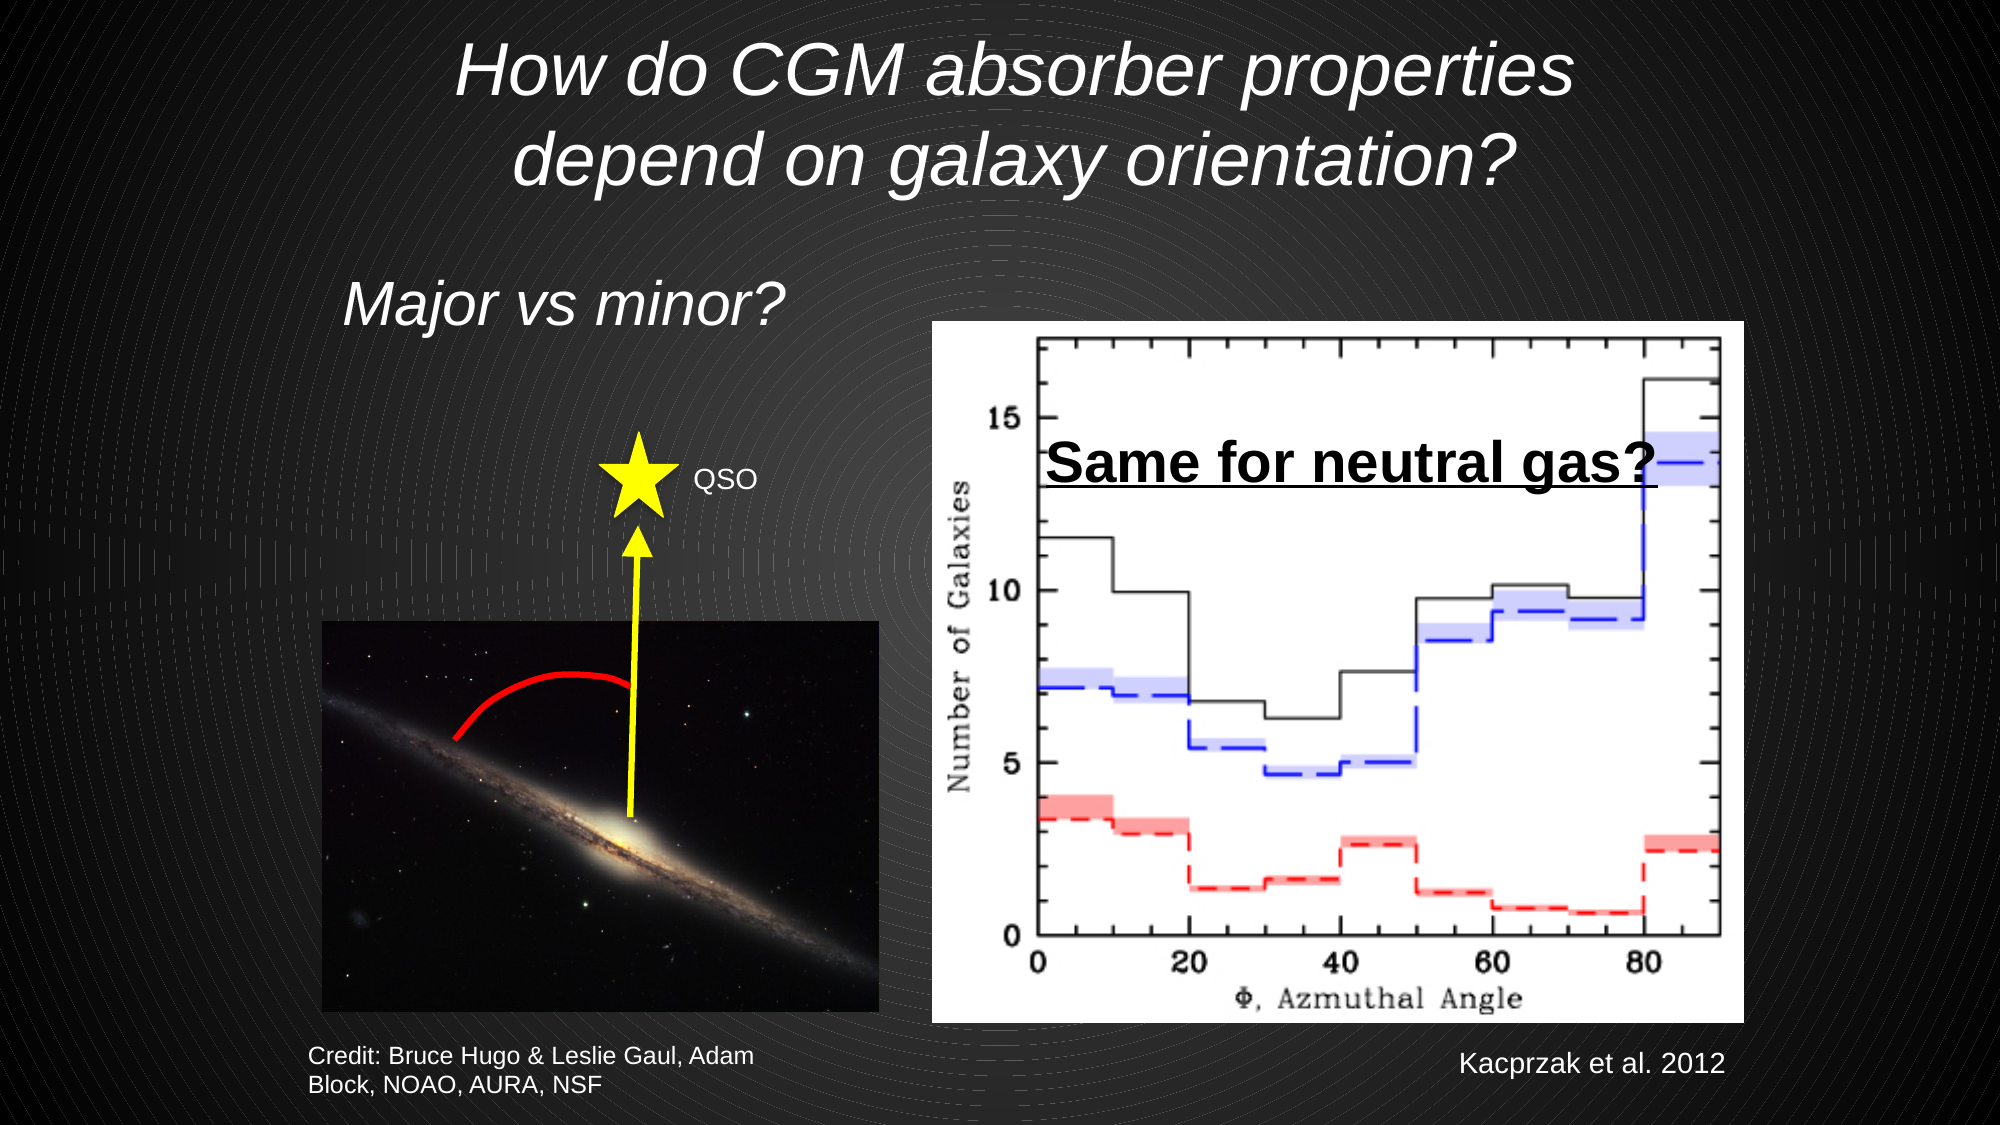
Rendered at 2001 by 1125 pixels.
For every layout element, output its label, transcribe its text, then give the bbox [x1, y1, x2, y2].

subtitle Major vs minor? [285, 247, 838, 392]
text_box QSO [678, 452, 774, 503]
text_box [629, 525, 639, 818]
text_box Credit: Bruce Hugo & Leslie Gaul, Adam Block, NOAO, AURA, NSF [292, 1024, 838, 1112]
subtitle How do CGM absorber properties depend on galaxy orientation? [353, 5, 1679, 213]
text_box [598, 431, 678, 518]
picture [932, 321, 1745, 1023]
text_box Kacprzak et al. 2012 [1443, 1031, 1744, 1090]
picture [322, 621, 879, 1012]
